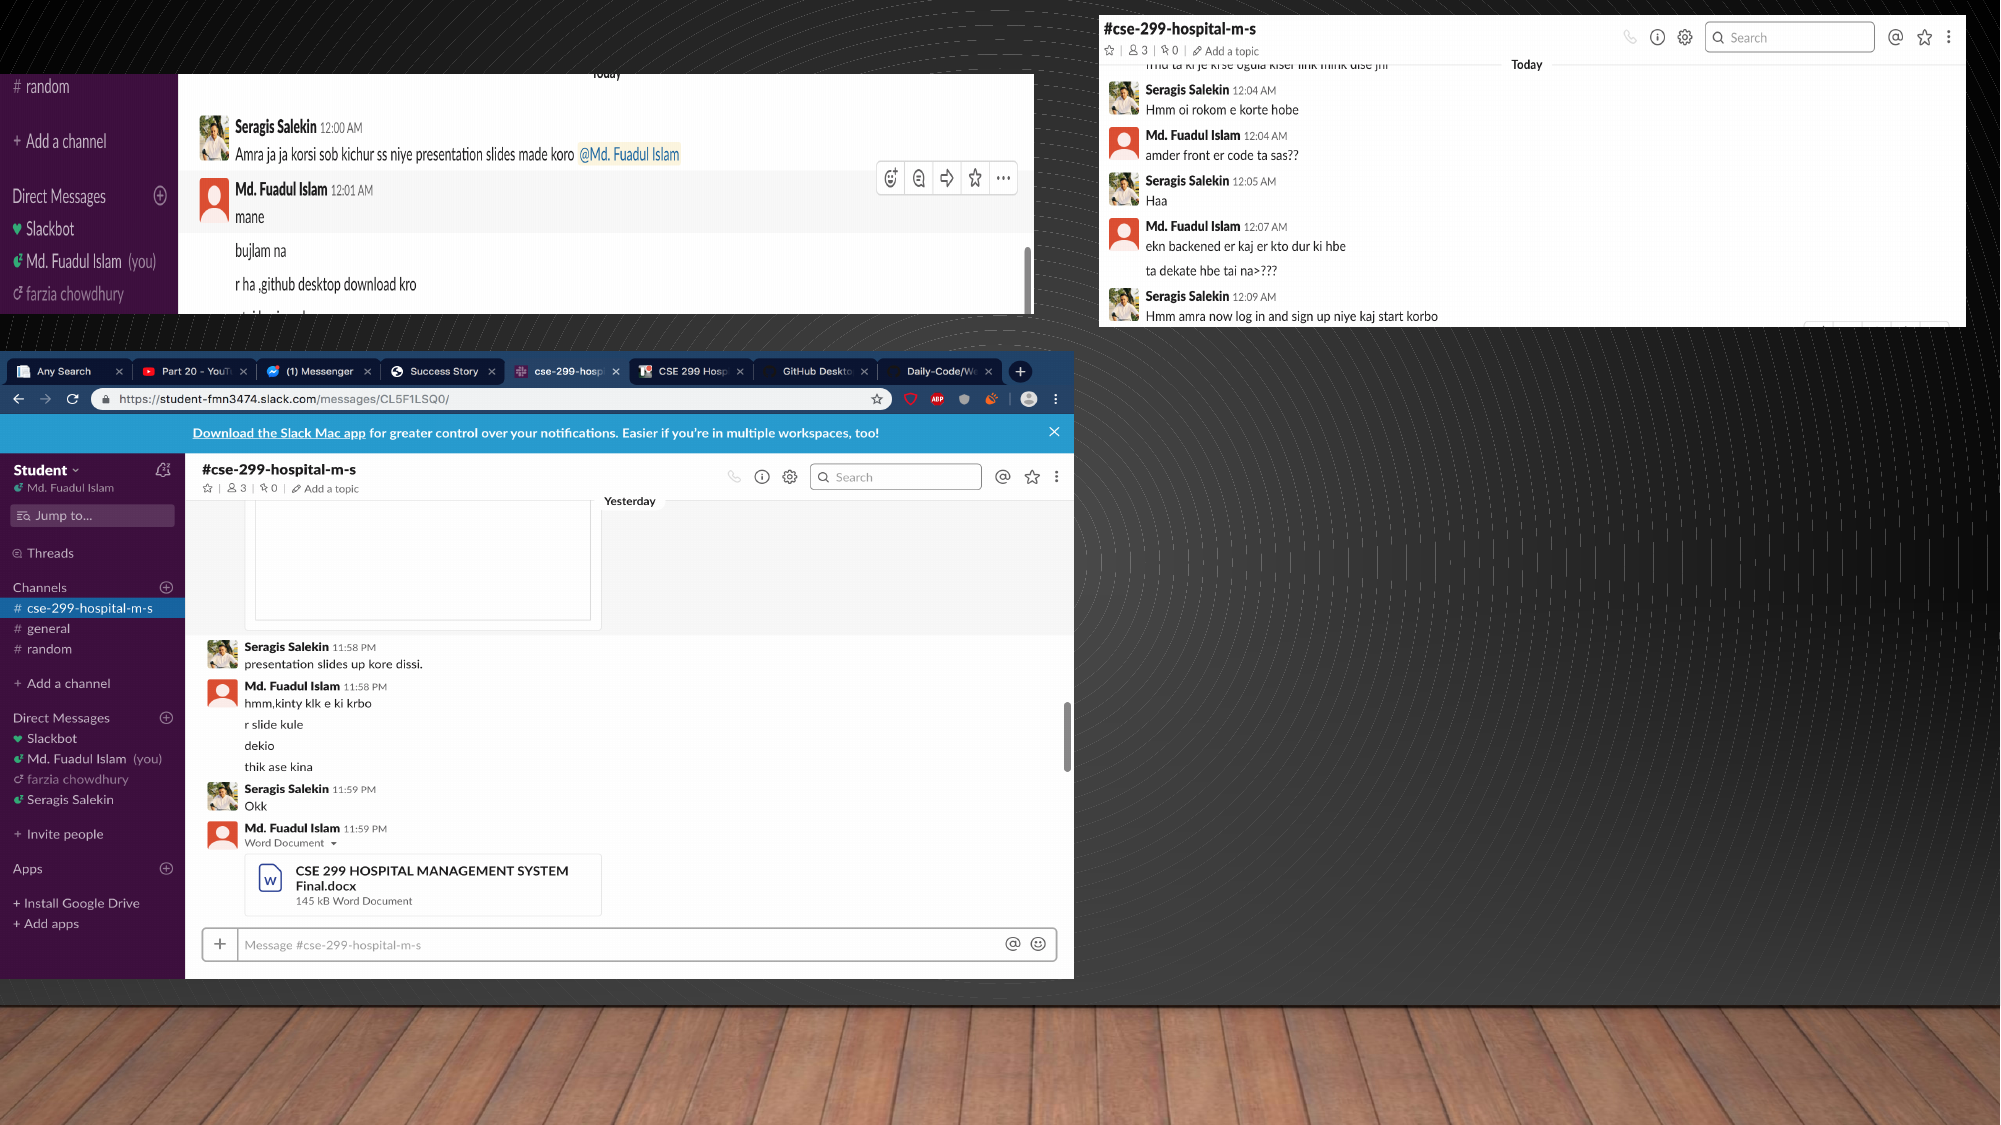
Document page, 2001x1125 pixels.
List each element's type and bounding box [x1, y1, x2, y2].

picture [0, 74, 1034, 314]
picture [0, 1005, 2000, 1125]
picture [1099, 15, 1966, 327]
list [0, 350, 1075, 979]
